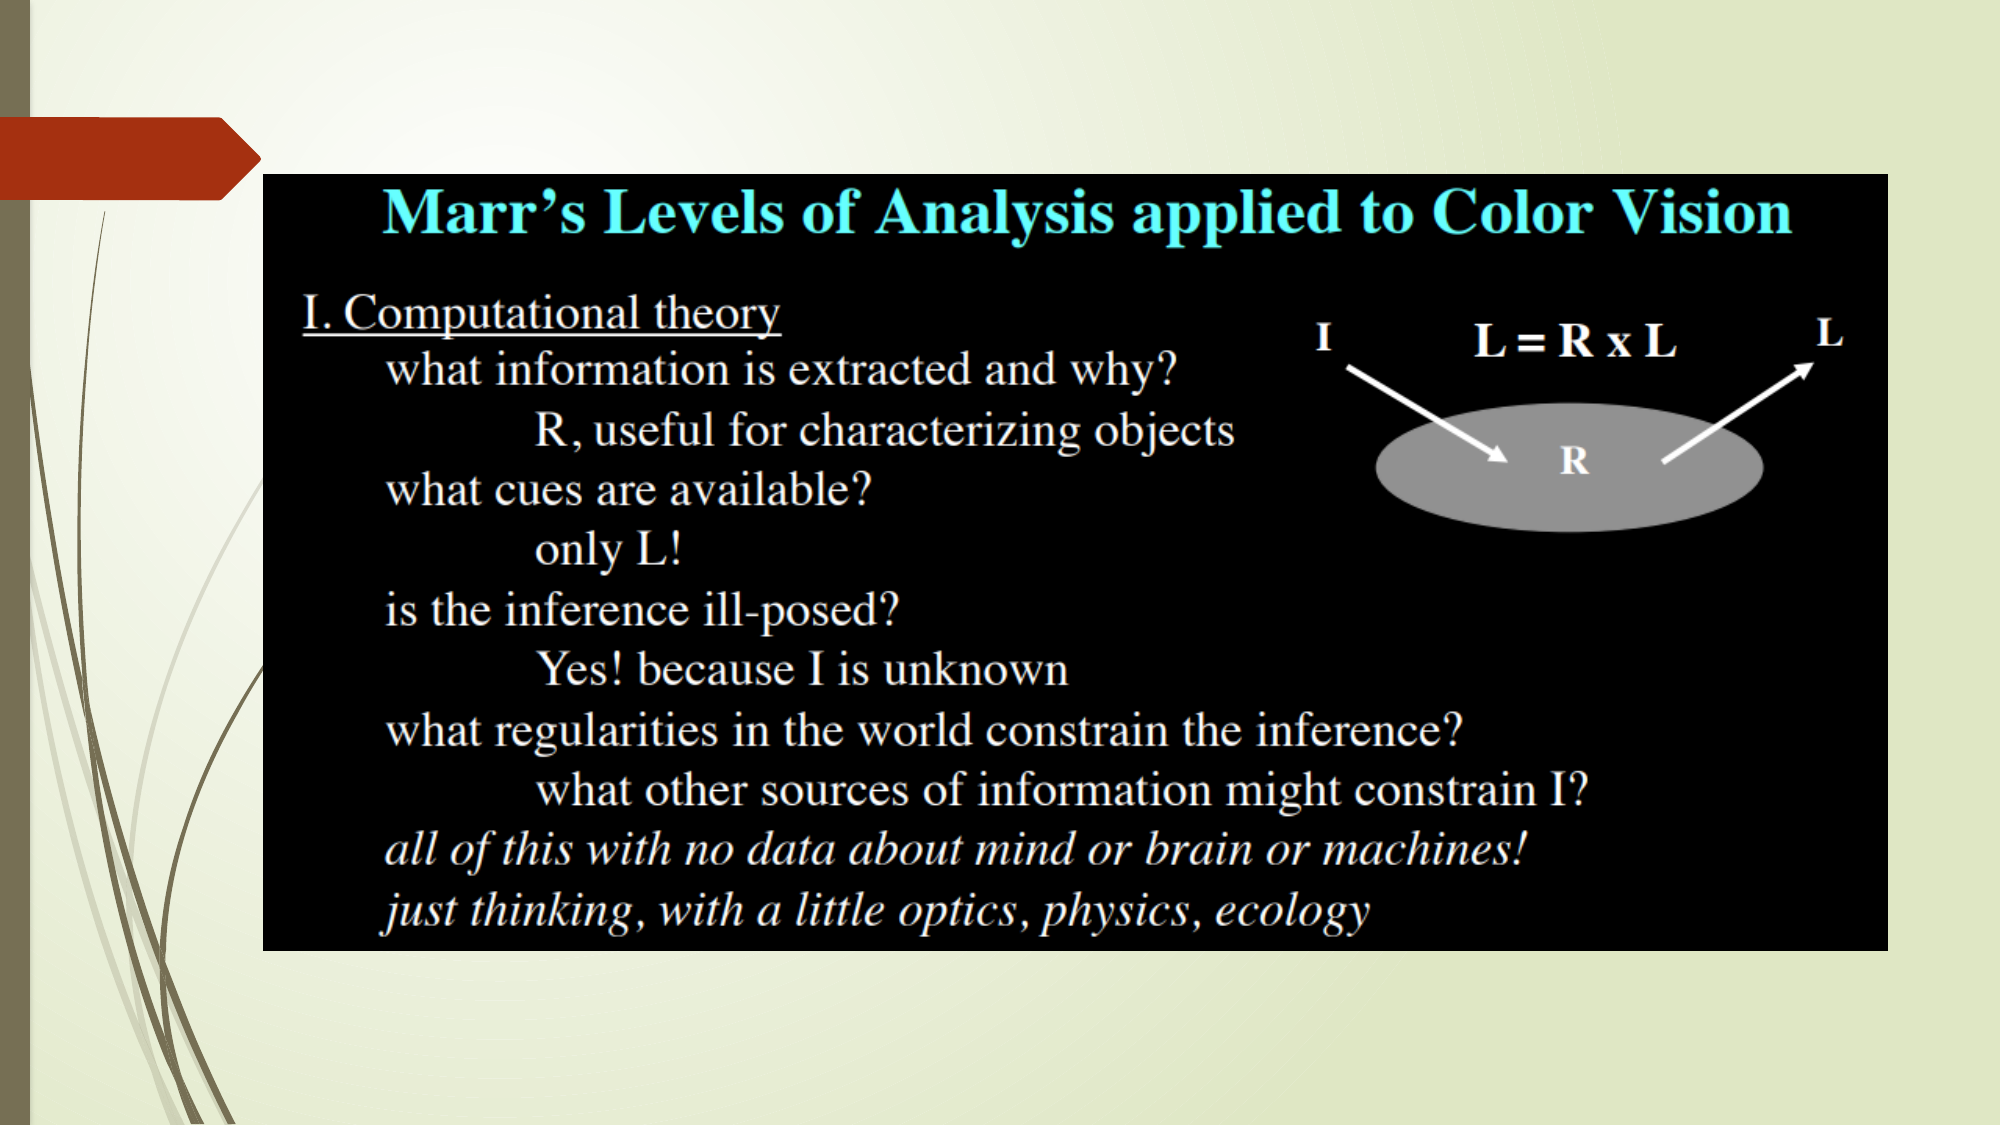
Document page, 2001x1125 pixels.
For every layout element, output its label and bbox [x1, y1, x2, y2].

picture [263, 173, 1888, 951]
